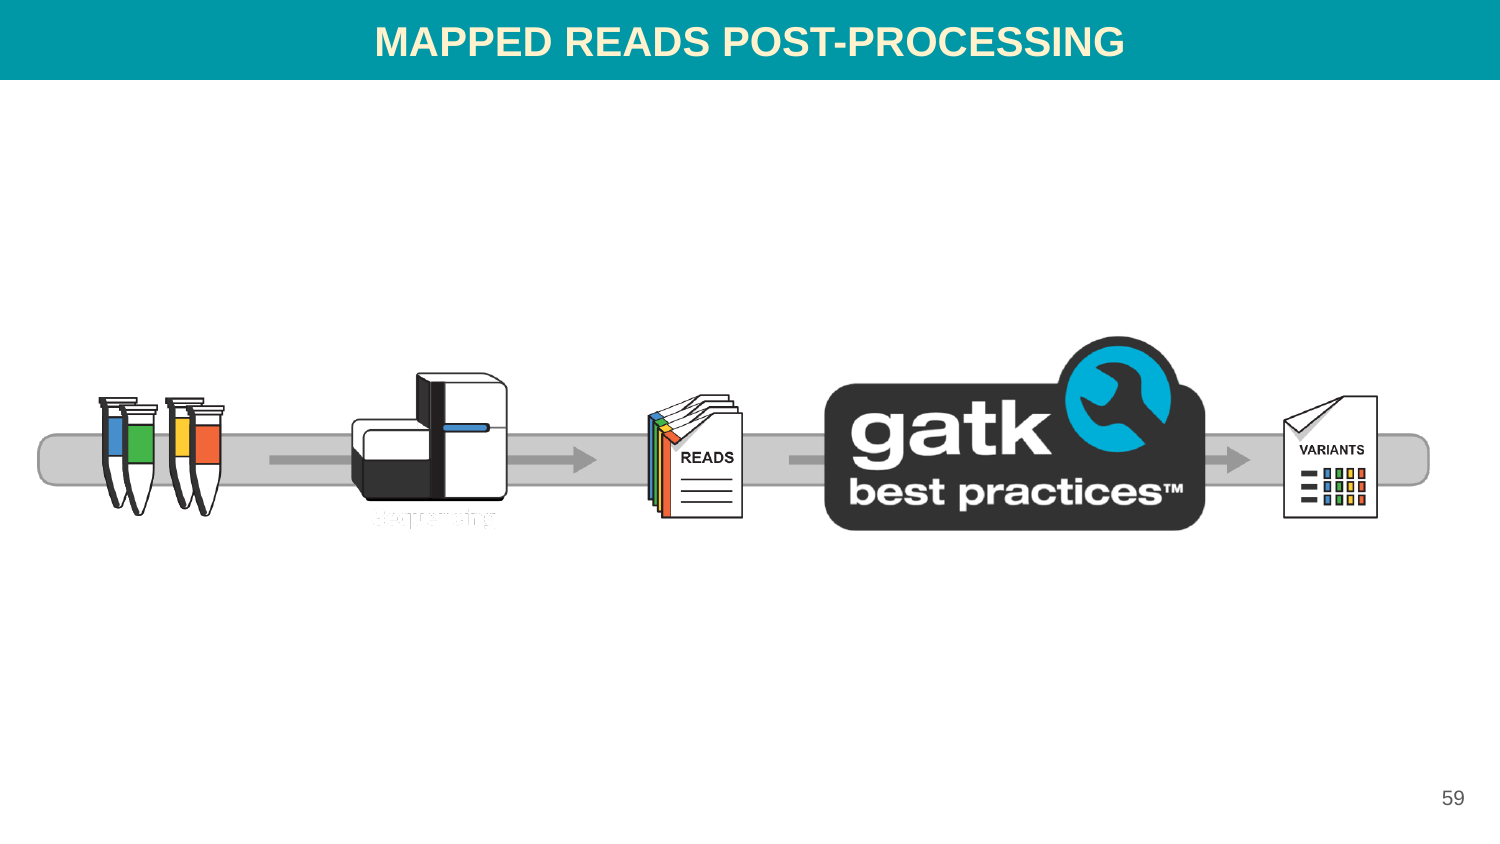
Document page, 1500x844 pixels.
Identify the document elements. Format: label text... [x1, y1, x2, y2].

slide_number ‹#› [1389, 764, 1480, 830]
picture [37, 334, 1430, 532]
text_box MAPPED READS POST-PROCESSING [0, 0, 1500, 80]
